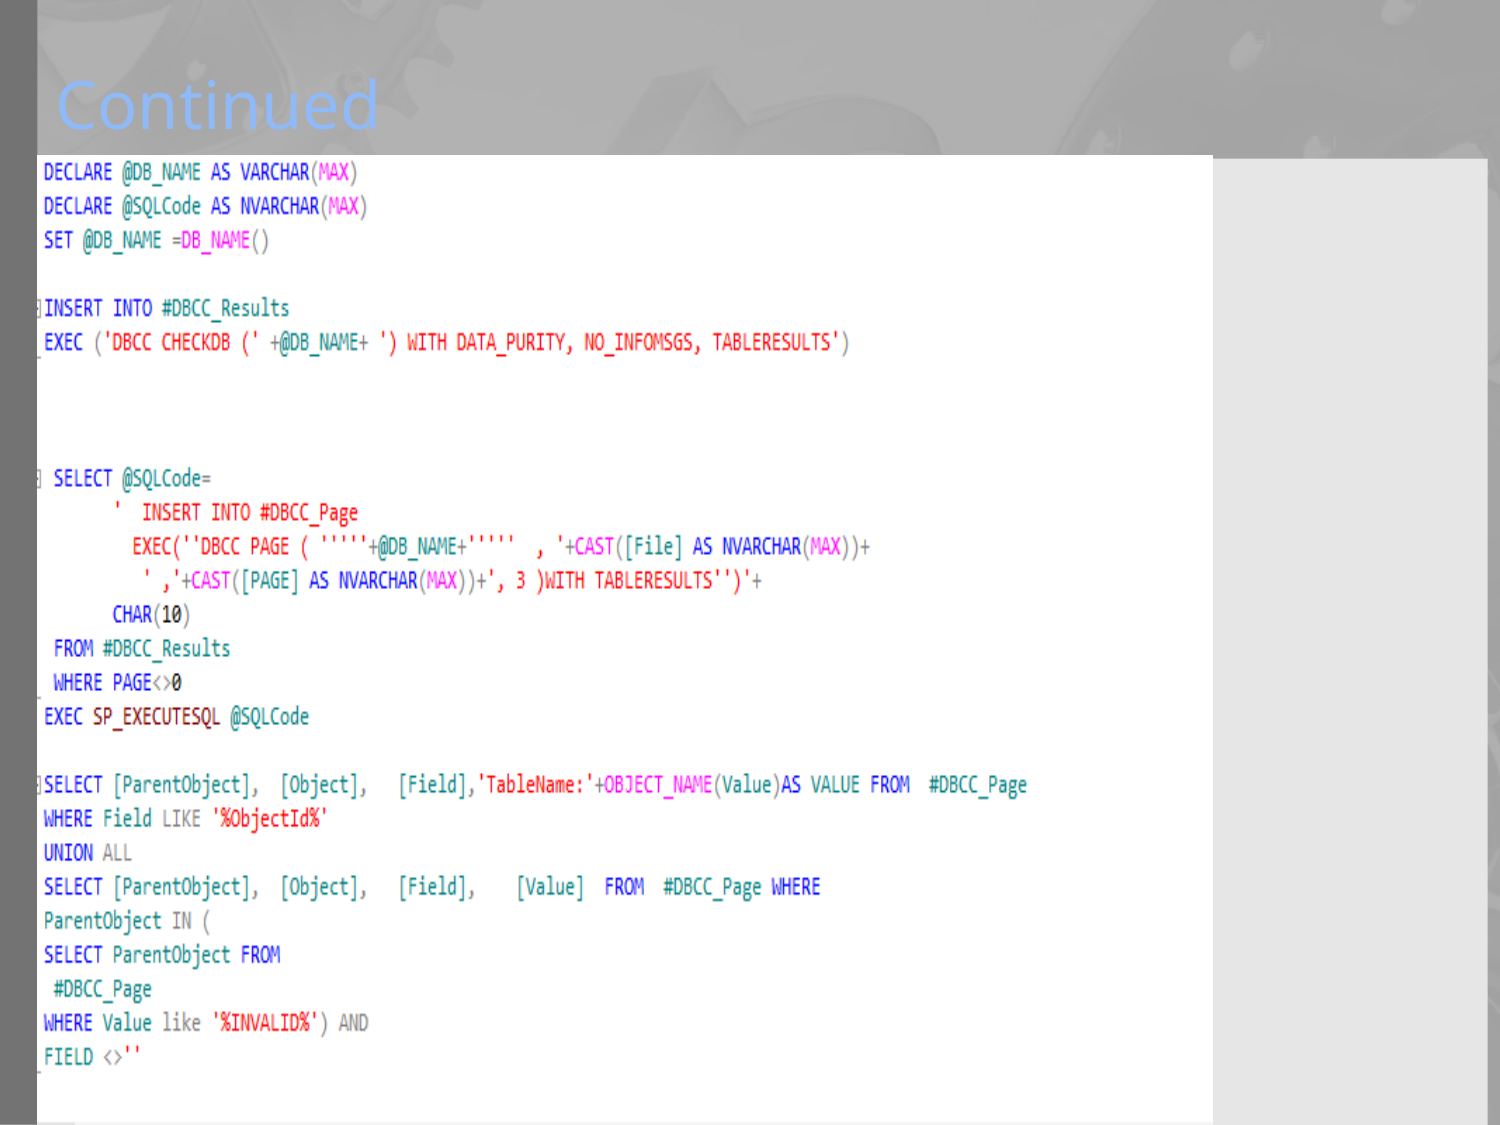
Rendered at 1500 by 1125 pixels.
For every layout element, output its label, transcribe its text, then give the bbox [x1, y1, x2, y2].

title Continued [40, 20, 1128, 151]
text_box [1213, 156, 1490, 1125]
picture [37, 155, 1213, 1125]
